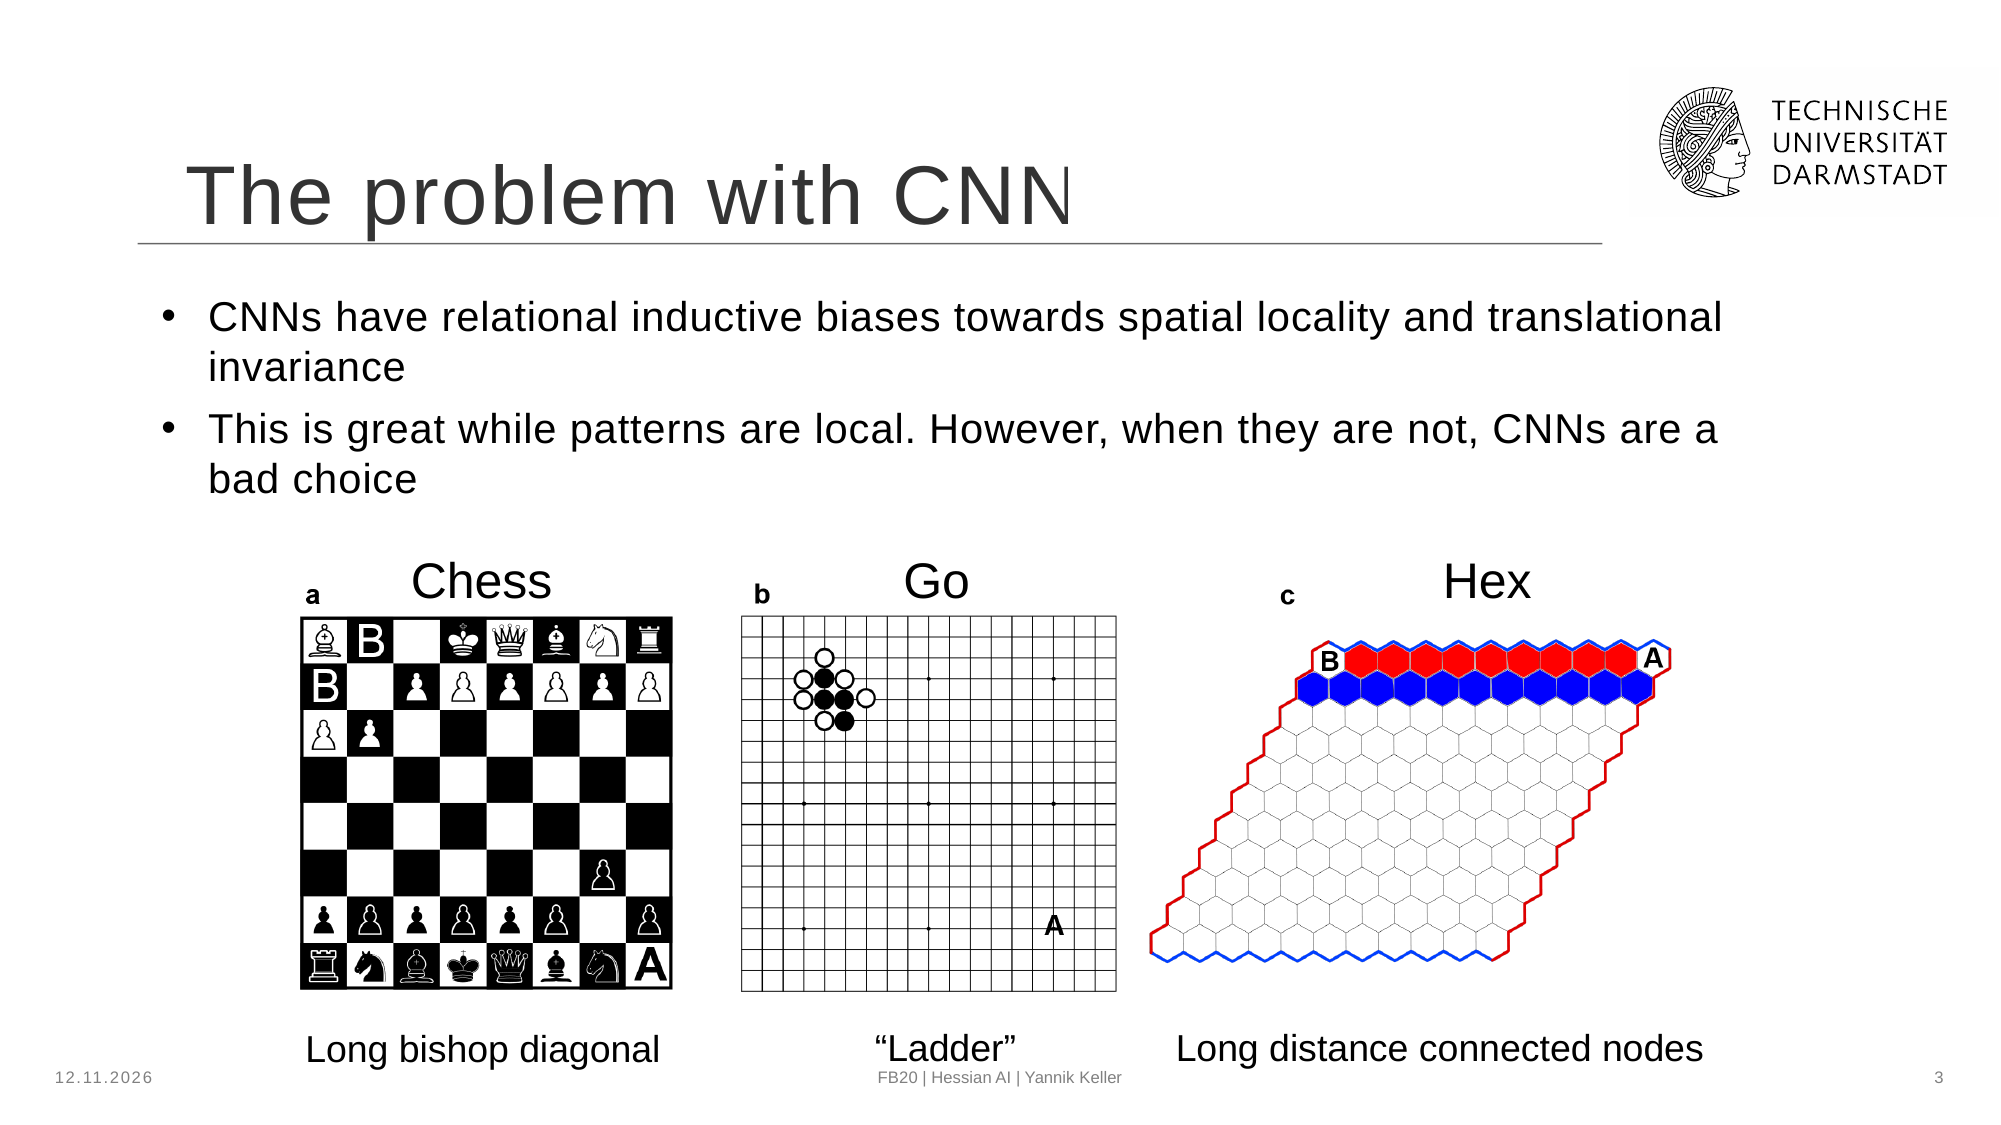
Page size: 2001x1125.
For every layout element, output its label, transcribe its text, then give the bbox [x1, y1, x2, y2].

slide_number 3 [1863, 1059, 1944, 1094]
text_box Hex [1428, 540, 1732, 616]
text_box Go [888, 540, 1192, 578]
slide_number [54, 1059, 162, 1094]
text_box Long bishop diagonal [290, 1017, 805, 1078]
text_box “Ladder” [742, 1016, 1149, 1076]
footer FB20 | Hessian AI | Yannik Keller [184, 1059, 1816, 1094]
list The problem with CNNs [184, 160, 1579, 244]
text_box Long distance connected nodes [1161, 1016, 1745, 1076]
picture [296, 579, 1673, 995]
list CNNs have relational inductive biases towards spatial locality and translational invariance This is great while patterns are local. However, when they are not, CNNs are a bad choice [161, 289, 1768, 631]
text_box Chess [396, 541, 700, 578]
